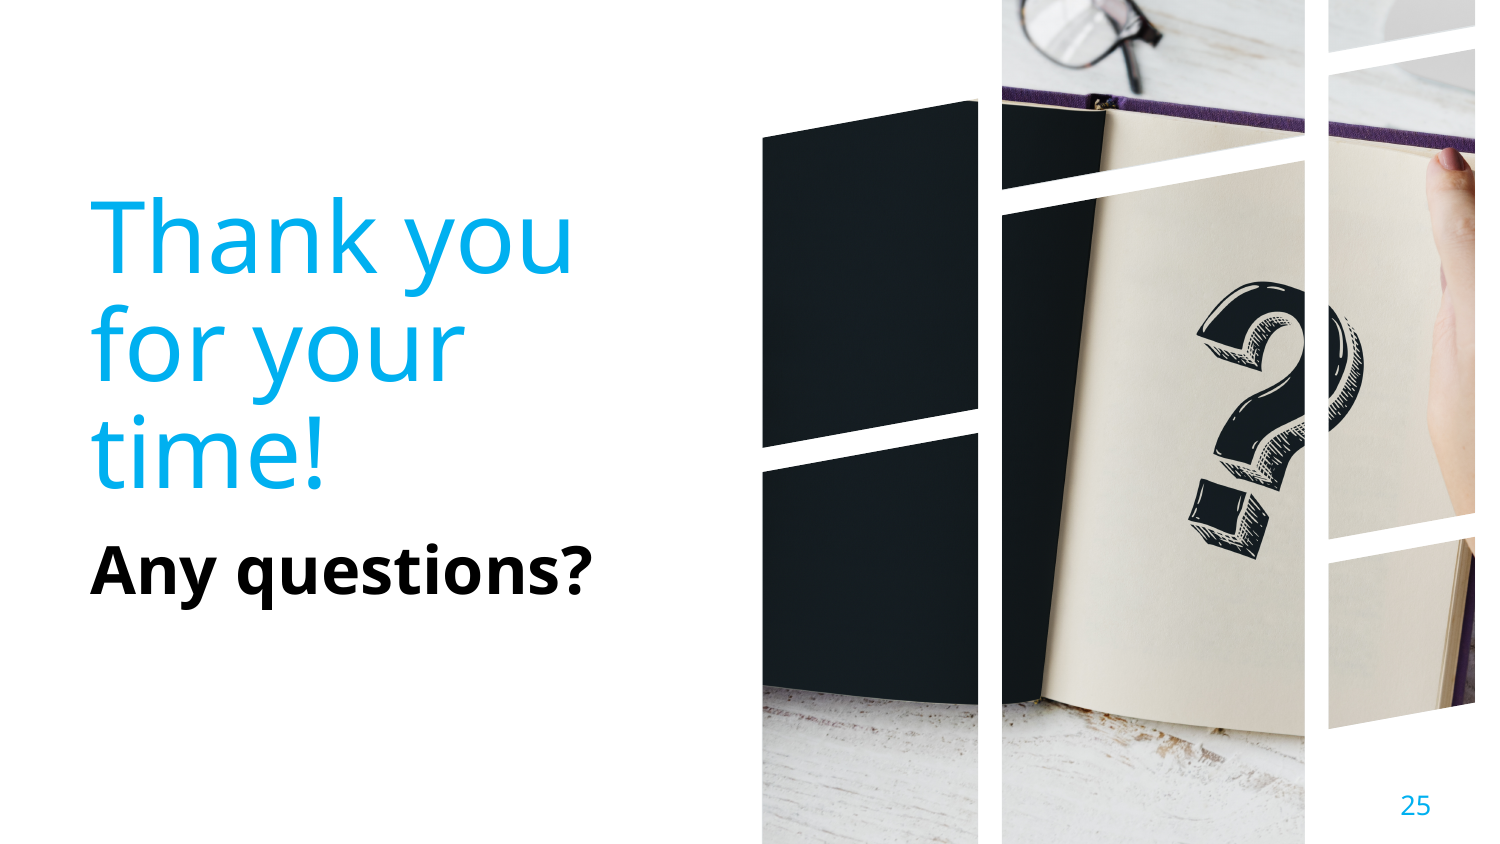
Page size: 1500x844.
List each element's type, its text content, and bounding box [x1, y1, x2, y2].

list Any questions? [90, 515, 697, 829]
title Thank you for your time! [90, 365, 697, 511]
picture [762, 0, 1476, 844]
